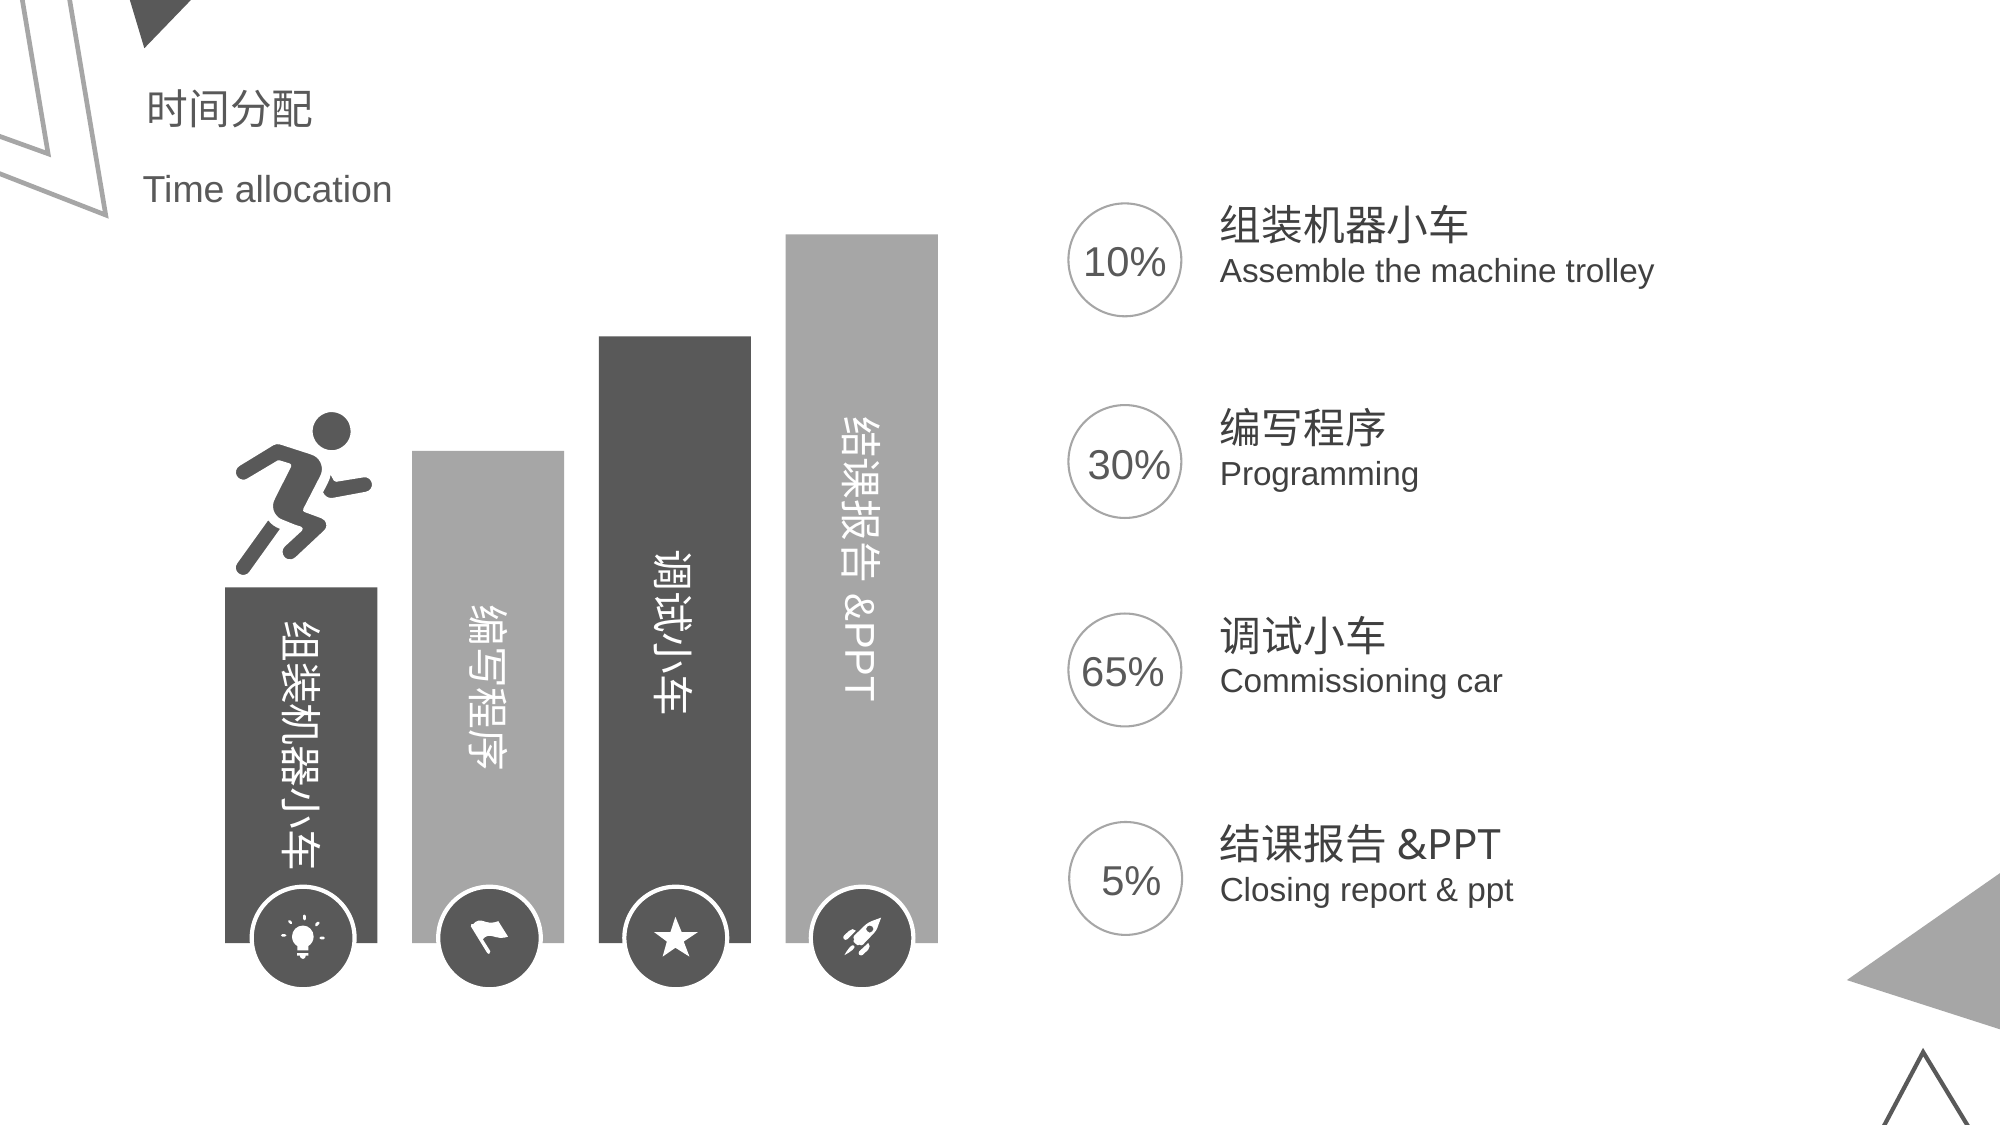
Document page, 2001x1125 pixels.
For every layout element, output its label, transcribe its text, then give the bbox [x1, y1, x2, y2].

text_box [785, 234, 938, 944]
text_box 结课报告&PPT [829, 401, 895, 796]
text_box [1077, 293, 1172, 318]
text_box 组装机器小车 [269, 605, 335, 895]
text_box Time allocation [127, 112, 800, 218]
text_box [250, 895, 356, 991]
text_box 调试小车 [642, 534, 707, 796]
text_box [1078, 496, 1171, 520]
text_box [843, 917, 882, 956]
text_box 30% [1055, 430, 1203, 496]
text_box [1077, 202, 1173, 227]
text_box 5% [1057, 846, 1204, 912]
text_box [470, 920, 508, 954]
text_box 编写程序 Programming [1204, 394, 1817, 500]
text_box [412, 450, 565, 944]
text_box 时间分配 [131, 75, 634, 141]
text_box [1078, 820, 1174, 846]
text_box [654, 916, 698, 957]
text_box 组装机器小车 Assemble the machine trolley [1204, 191, 1817, 297]
text_box 结课报告&PPT Closing report & ppt [1204, 810, 1817, 916]
text_box [437, 885, 542, 991]
text_box [0, 0, 50, 156]
text_box [1844, 871, 2000, 1031]
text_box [280, 914, 325, 959]
text_box [1883, 1049, 1969, 1125]
text_box [598, 336, 751, 944]
text_box [1079, 912, 1173, 936]
text_box [128, 0, 193, 51]
text_box 65% [1049, 637, 1197, 702]
text_box [1076, 404, 1173, 430]
text_box 编写程序 [457, 589, 522, 850]
text_box [809, 885, 915, 991]
text_box 调试小车 Commissioning car [1204, 601, 1817, 707]
text_box [0, 0, 108, 217]
text_box [623, 885, 729, 991]
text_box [232, 408, 376, 578]
text_box [225, 587, 378, 944]
text_box [1077, 702, 1173, 728]
text_box 10% [1051, 227, 1199, 293]
text_box [1077, 612, 1172, 637]
